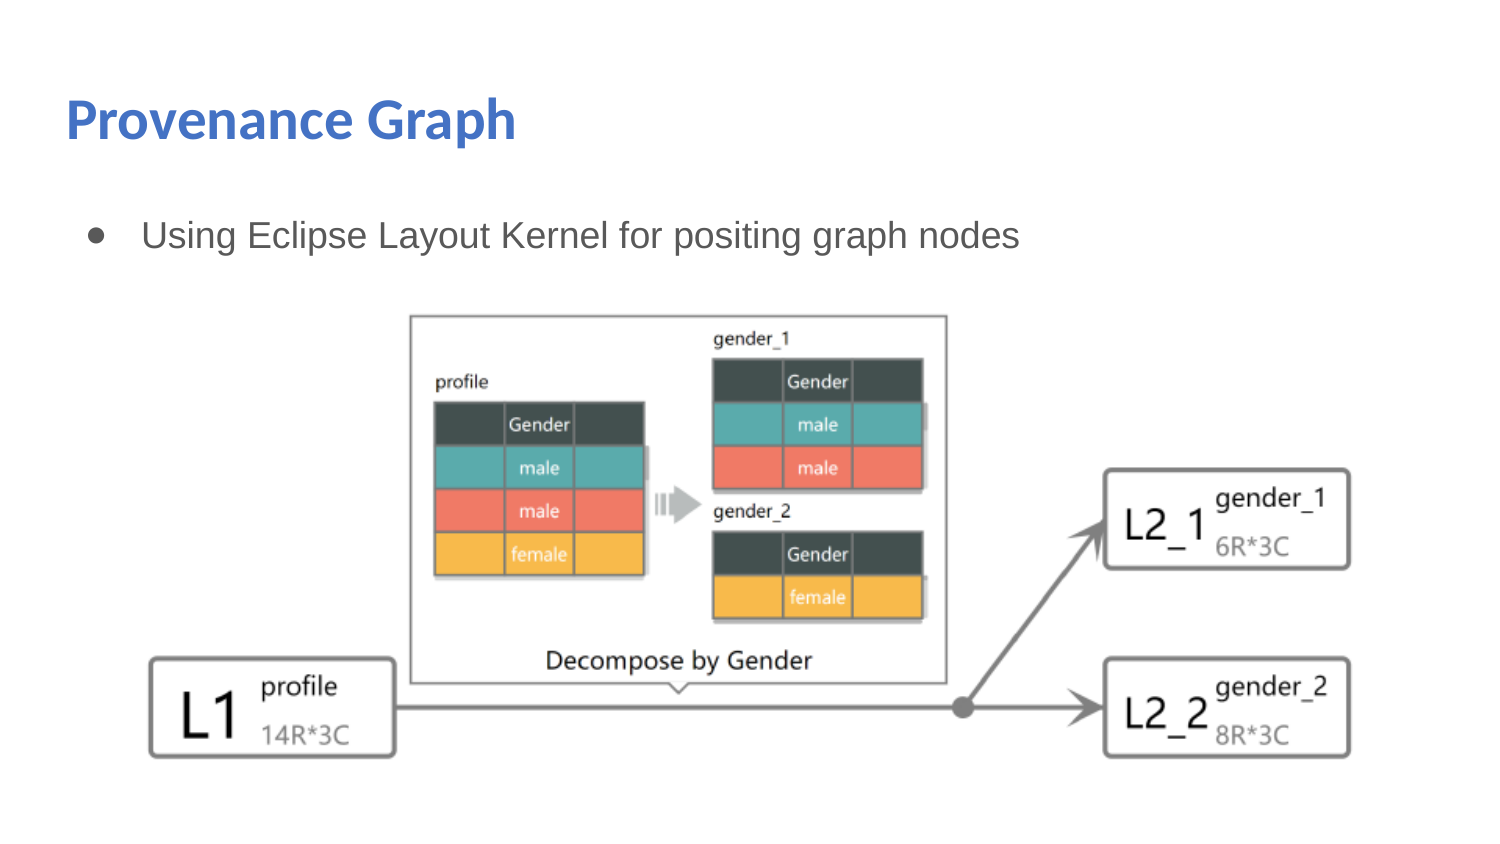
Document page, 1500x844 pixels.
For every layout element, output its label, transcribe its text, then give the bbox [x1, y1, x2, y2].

list Using Eclipse Layout Kernel for positing graph nodes [51, 189, 1449, 750]
picture [141, 300, 1359, 775]
title Provenance Graph [51, 72, 1449, 167]
